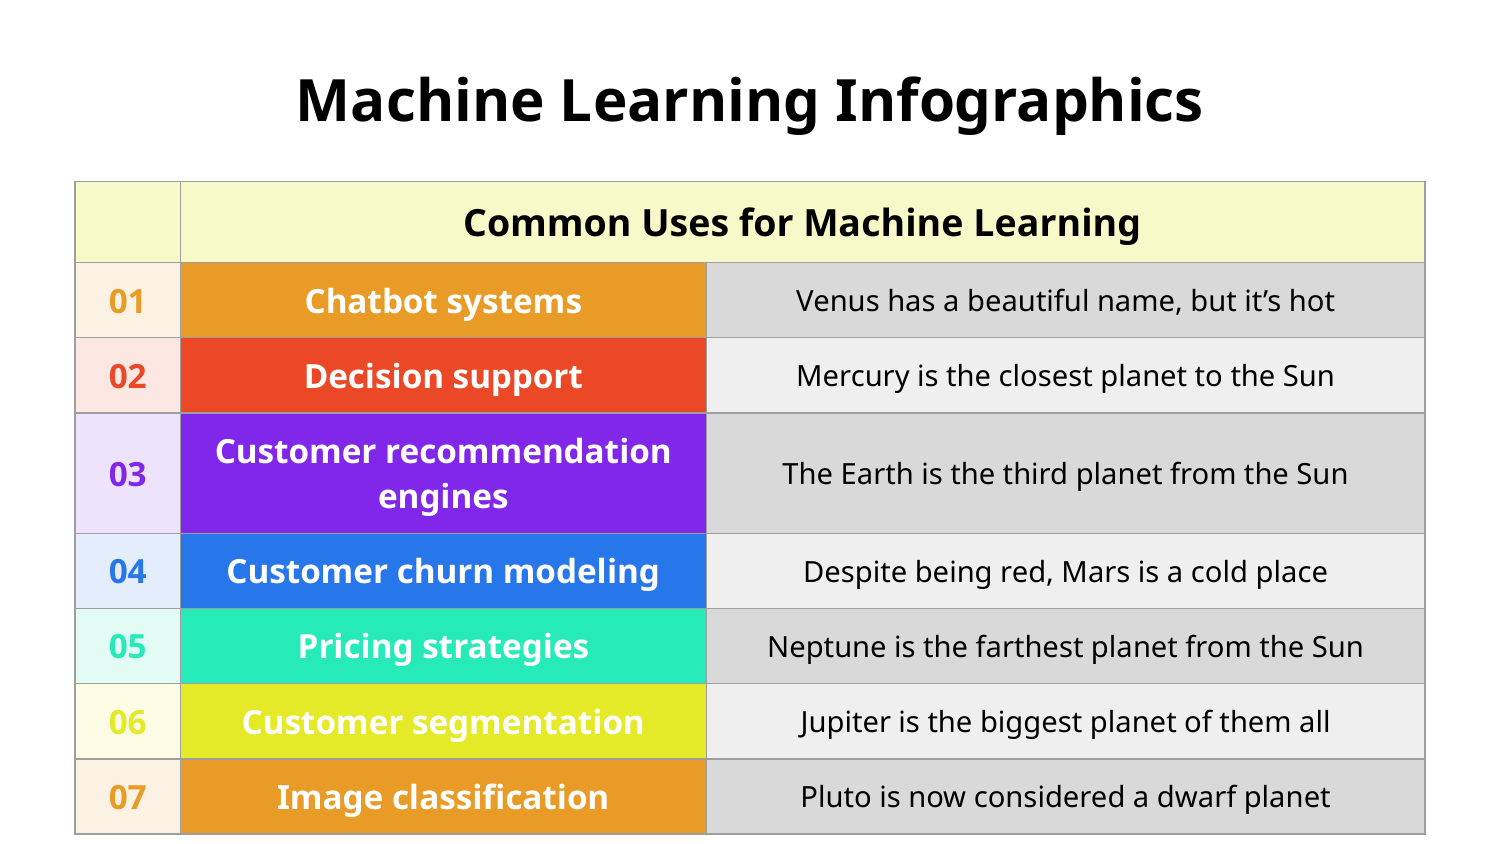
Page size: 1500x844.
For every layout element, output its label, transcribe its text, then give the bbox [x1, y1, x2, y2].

table_cell 04 [76, 534, 180, 608]
table_cell Chatbot systems [181, 263, 706, 337]
table_cell Mercury is the closest planet to the Sun [707, 338, 1424, 412]
table_cell Pricing strategies [181, 609, 706, 683]
table_cell 07 [76, 760, 180, 833]
title Machine Learning Infographics [75, 67, 1425, 129]
table_cell Neptune is the farthest planet from the Sun [707, 609, 1424, 683]
table_cell Pluto is now considered a dwarf planet [707, 760, 1424, 833]
table_cell 01 [76, 263, 180, 337]
table_cell 05 [76, 609, 180, 683]
table_cell Customer churn modeling [181, 534, 706, 608]
table_cell 06 [76, 684, 180, 758]
table_cell Venus has a beautiful name, but it’s hot [707, 263, 1424, 337]
table_cell Customer segmentation [181, 684, 706, 758]
table_cell Jupiter is the biggest planet of them all [707, 684, 1424, 758]
table_cell The Earth is the third planet from the Sun [707, 414, 1424, 533]
table_header [76, 182, 180, 262]
table_cell Decision support [181, 338, 706, 412]
table_cell 03 [76, 414, 180, 533]
table_cell 02 [76, 338, 180, 412]
table_cell Image classification [181, 760, 706, 833]
table_header Common Uses for Machine Learning [181, 182, 1424, 262]
table_cell Despite being red, Mars is a cold place [707, 534, 1424, 608]
table_cell Customer recommendation engines [181, 414, 706, 533]
